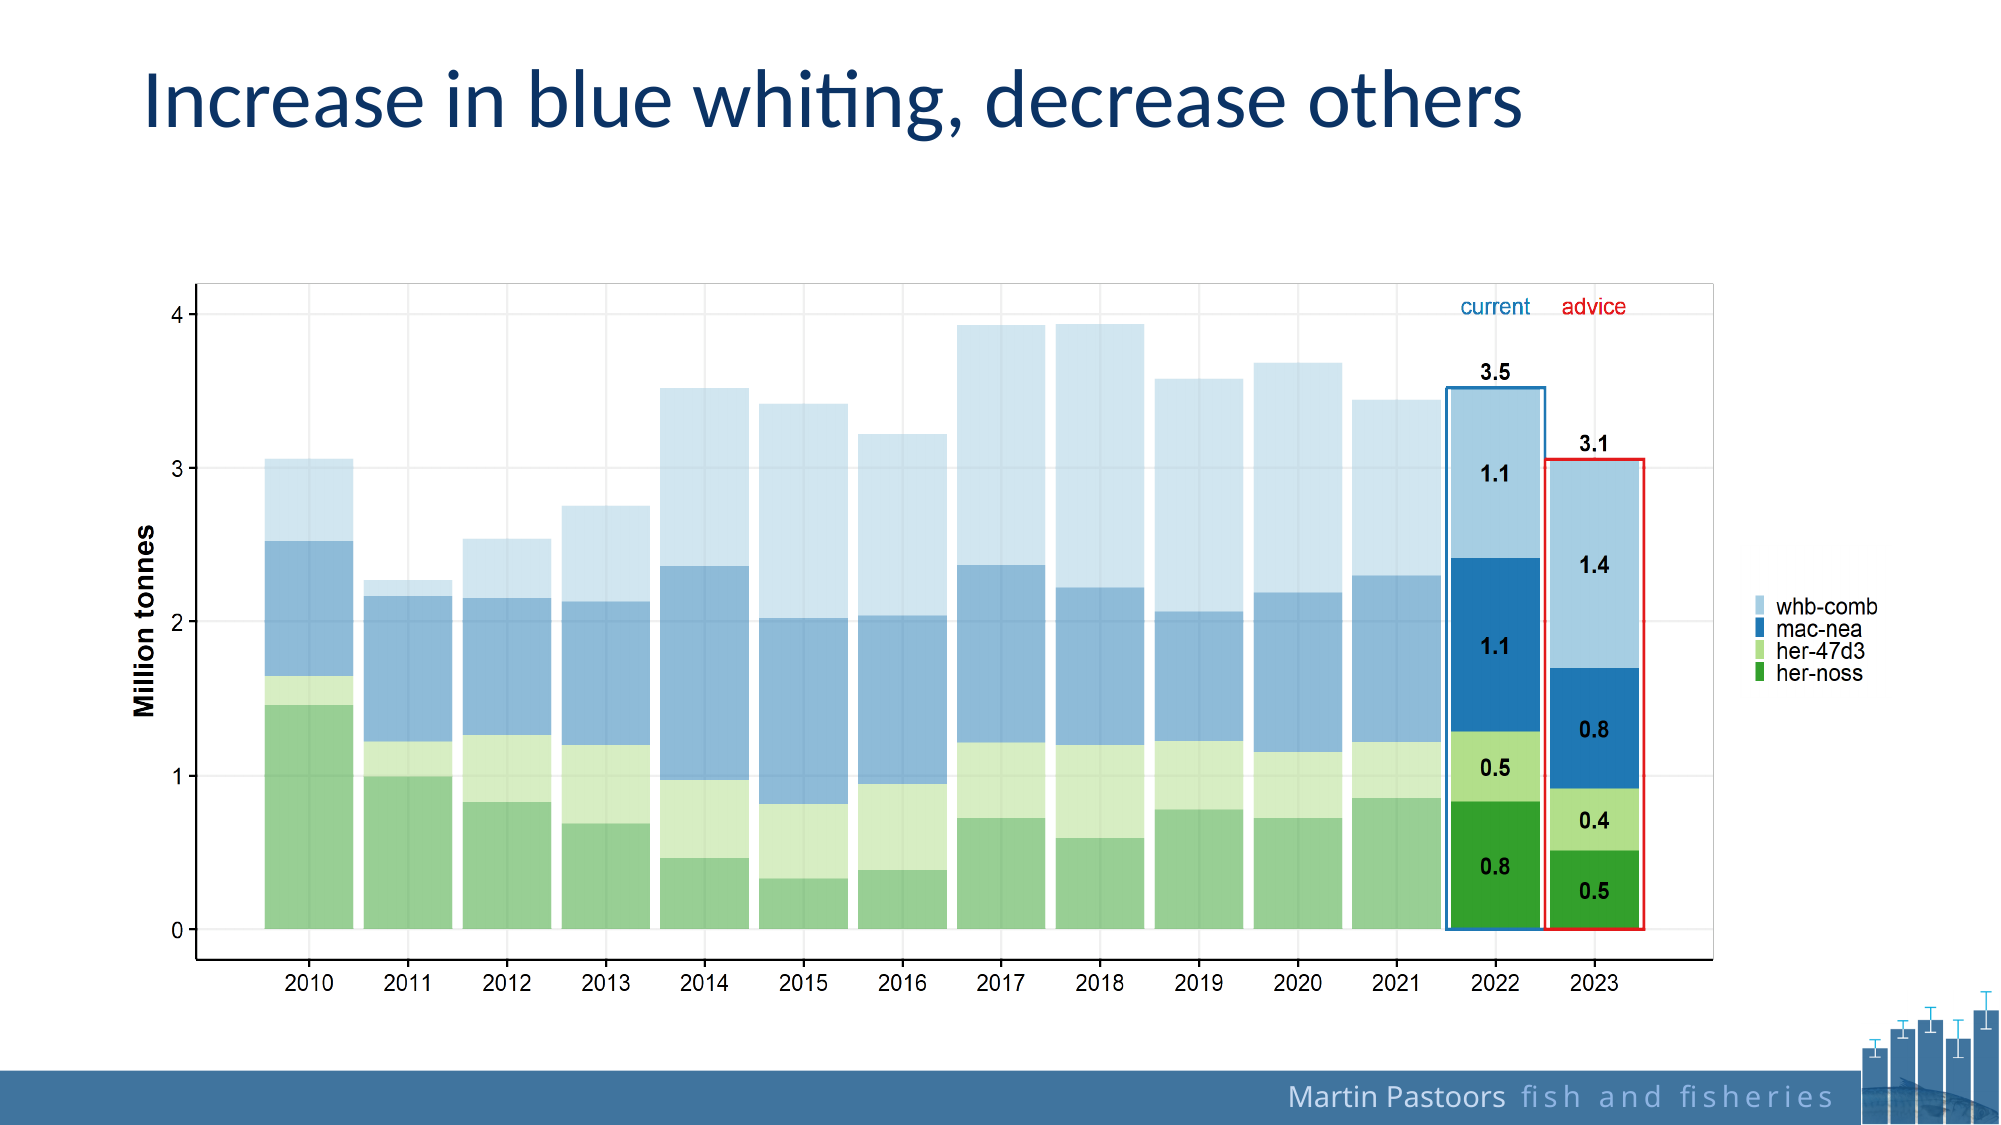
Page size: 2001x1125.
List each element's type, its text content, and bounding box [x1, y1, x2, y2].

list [127, 211, 1904, 1042]
picture [1861, 990, 2000, 1125]
title Increase in blue whiting, decrease others [127, 0, 1903, 188]
